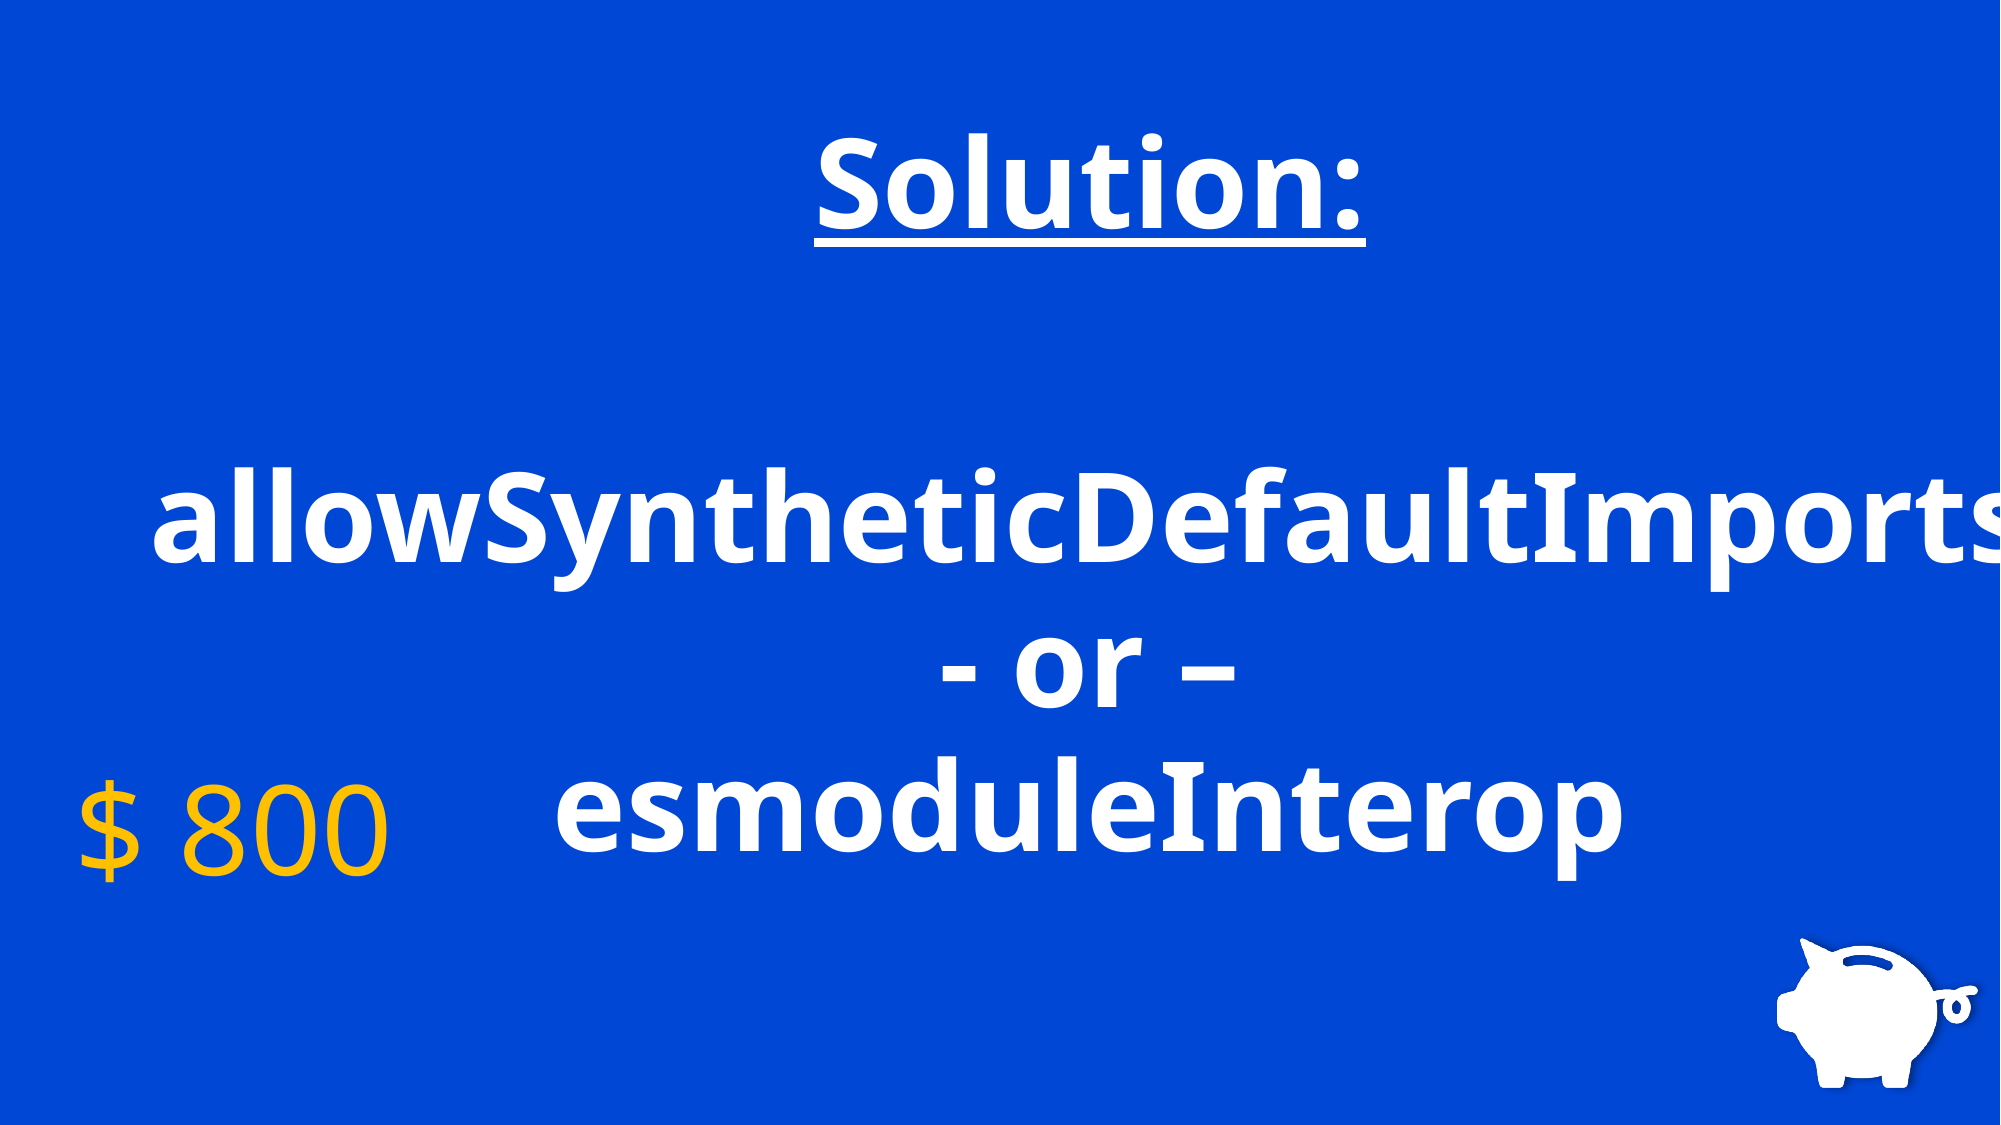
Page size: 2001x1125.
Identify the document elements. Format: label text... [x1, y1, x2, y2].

text_box Solution: allowSyntheticDefaultImports - or – esmoduleInterop [134, 134, 1924, 910]
picture [1760, 898, 1987, 1125]
text_box $ 800 [59, 634, 600, 1037]
